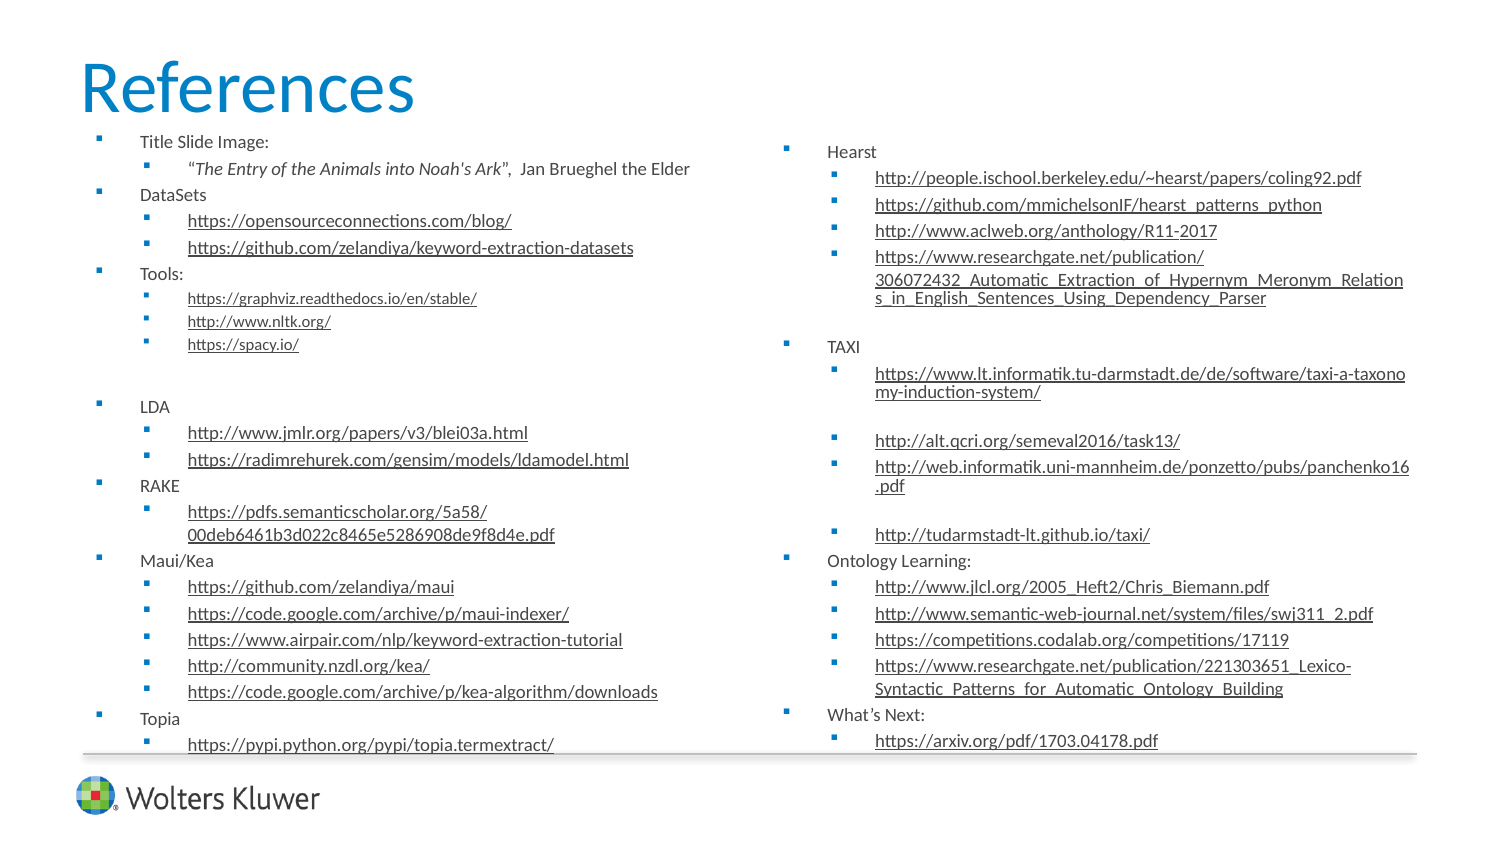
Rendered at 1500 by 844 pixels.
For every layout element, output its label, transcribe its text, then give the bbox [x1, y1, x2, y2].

picture [57, 757, 338, 833]
list Title Slide Image: “The Entry of the Animals into Noah's Ark”, Jan Brueghel the Elder DataSets https://opensourceconnections.com/blog/ https://github.com/zelandiya/keyword-extraction-datasets Tools: https://graphviz.readthedocs.io/en/stable/ http://www.nltk.org/ https://spacy.io/ LDA http://www.jmlr.org/papers/v3/blei03a.html https://radimrehurek.com/gensim/models/ldamodel.html RAKE https://pdfs.semanticscholar.org/5a58/00deb6461b3d022c8465e5286908de9f8d4e.pdf Maui/Kea https://github.com/zelandiya/maui https://code.google.com/archive/p/maui-indexer/ https://www.airpair.com/nlp/keyword-extraction-tutorial http://community.nzdl.org/kea/ https://code.google.com/archive/p/kea-algorithm/downloads Topia https://pypi.python.org/pypi/topia.termextract/ [75, 122, 738, 730]
list Hearst http://people.ischool.berkeley.edu/~hearst/papers/coling92.pdf https://github.com/mmichelsonIF/hearst_patterns_python http://www.aclweb.org/anthology/R11-2017 https://www.researchgate.net/publication/306072432_Automatic_Extraction_of_Hypernym_Meronym_Relations_in_English_Sentences_Using_Dependency_Parser TAXI https://www.lt.informatik.tu-darmstadt.de/de/software/taxi-a-taxonomy-induction-system/ http://alt.qcri.org/semeval2016/task13/ http://web.informatik.uni-mannheim.de/ponzetto/pubs/panchenko16.pdf http://tudarmstadt-lt.github.io/taxi/ Ontology Learning: http://www.jlcl.org/2005_Heft2/Chris_Biemann.pdf http://www.semantic-web-journal.net/system/files/swj311_2.pdf https://competitions.codalab.org/competitions/17119 https://www.researchgate.net/publication/221303651_Lexico-Syntactic_Patterns_for_Automatic_Ontology_Building What’s Next: https://arxiv.org/pdf/1703.04178.pdf [762, 132, 1425, 739]
title References [65, 11, 1440, 153]
